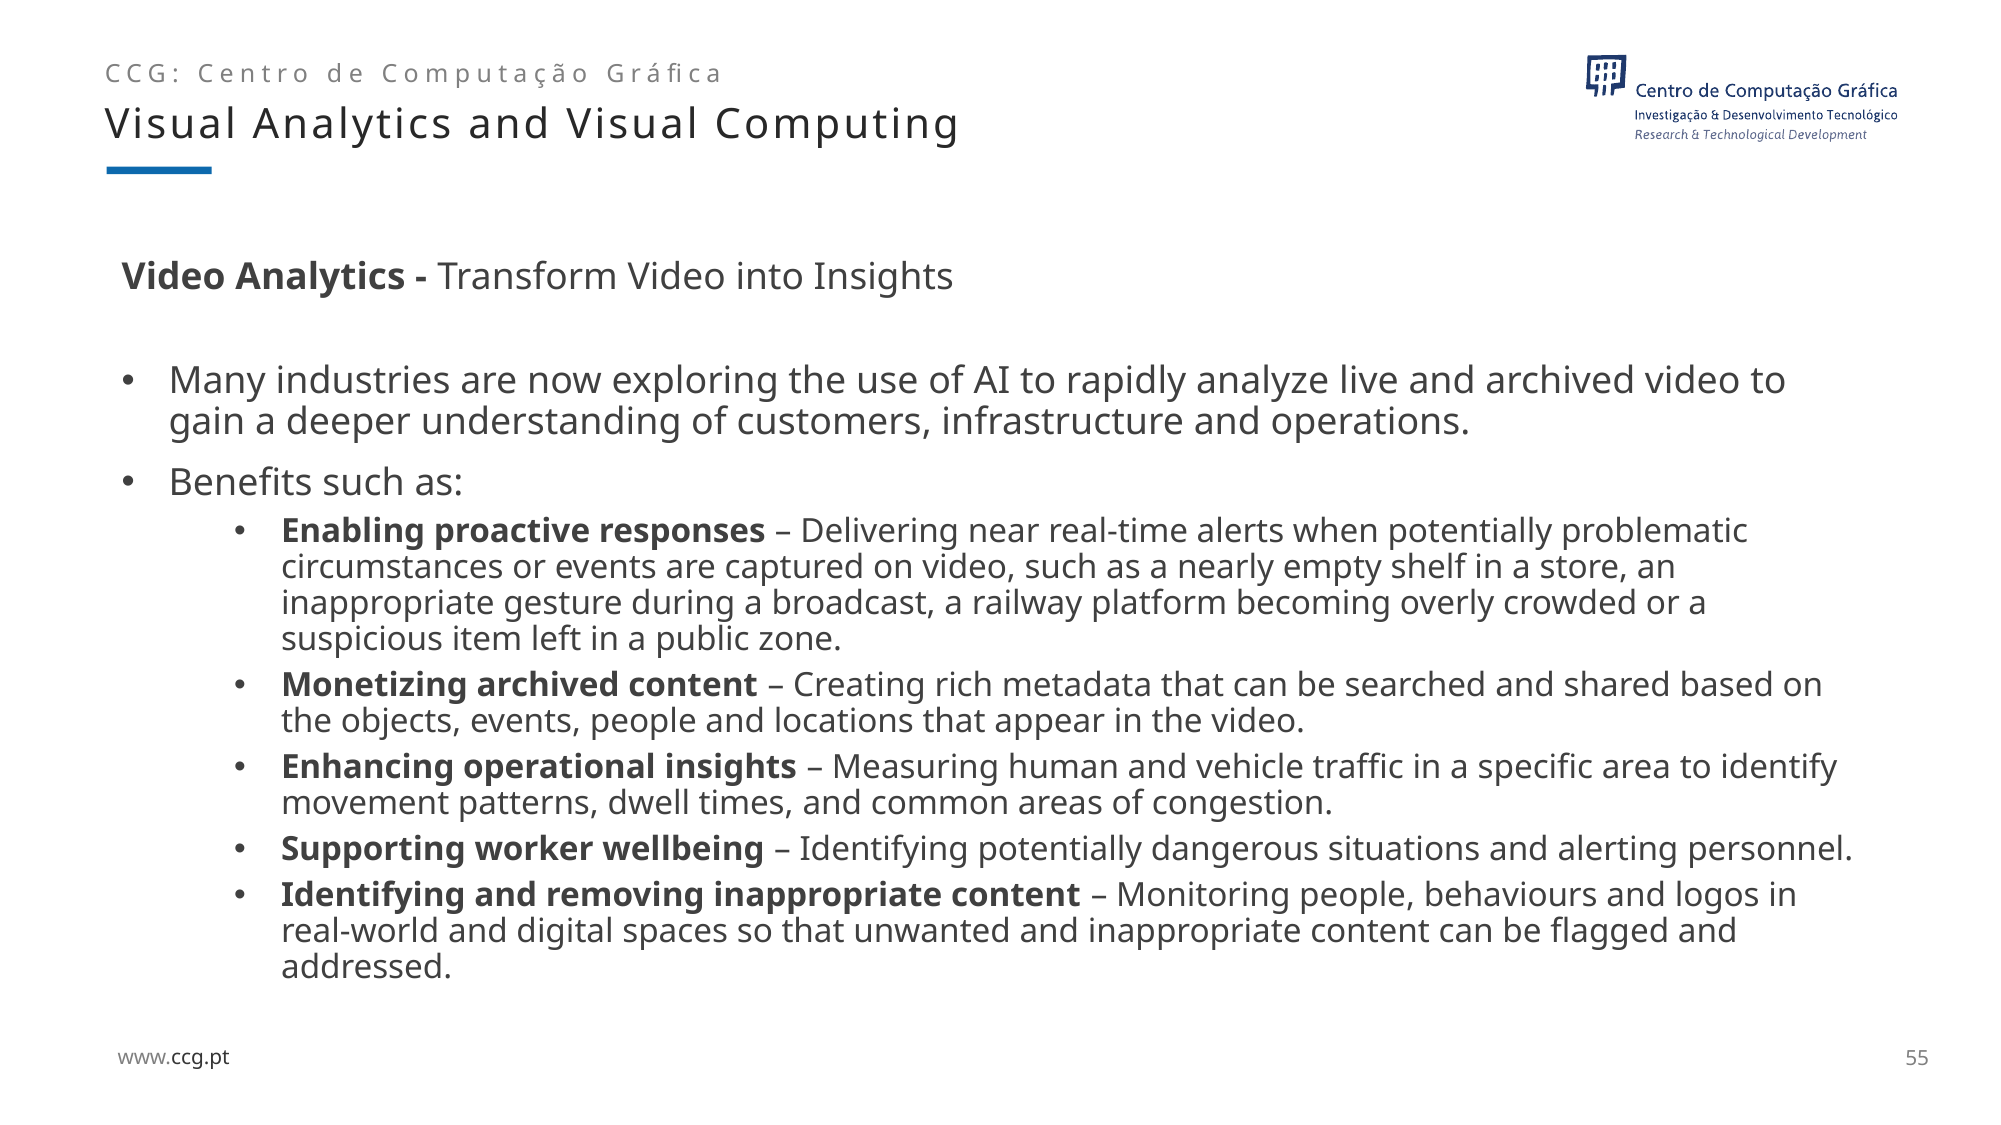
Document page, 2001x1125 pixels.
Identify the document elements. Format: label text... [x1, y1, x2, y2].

slide_number 55 [1881, 1026, 1953, 1091]
title Video Analytics - Transform Video into Insights [106, 249, 1882, 305]
list Visual Analytics and Visual Computing [104, 102, 1538, 153]
list Many industries are now exploring the use of AI to rapidly analyze live and archived video to gain a deeper understanding of customers, infrastructure and operations. Benefits such as: Enabling proactive responses – Delivering near real-time alerts when potentially problematic circumstances or events are captured on video, such as a nearly empty shelf in a store, an inappropriate gesture during a broadcast, a railway platform becoming overly crowded or a suspicious item left in a public zone. Monetizing archived content – Creating rich metadata that can be searched and shared based on the objects, events, people and locations that appear in the video. Enhancing operational insights – Measuring human and vehicle traffic in a specific area to identify movement patterns, dwell times, and common areas of congestion. Supporting worker wellbeing – Identifying potentially dangerous situations and alerting personnel. Identifying and removing inappropriate content – Monitoring people, behaviours and logos in real-world and digital spaces so that unwanted and inappropriate content can be flagged and addressed. [106, 353, 1882, 1027]
